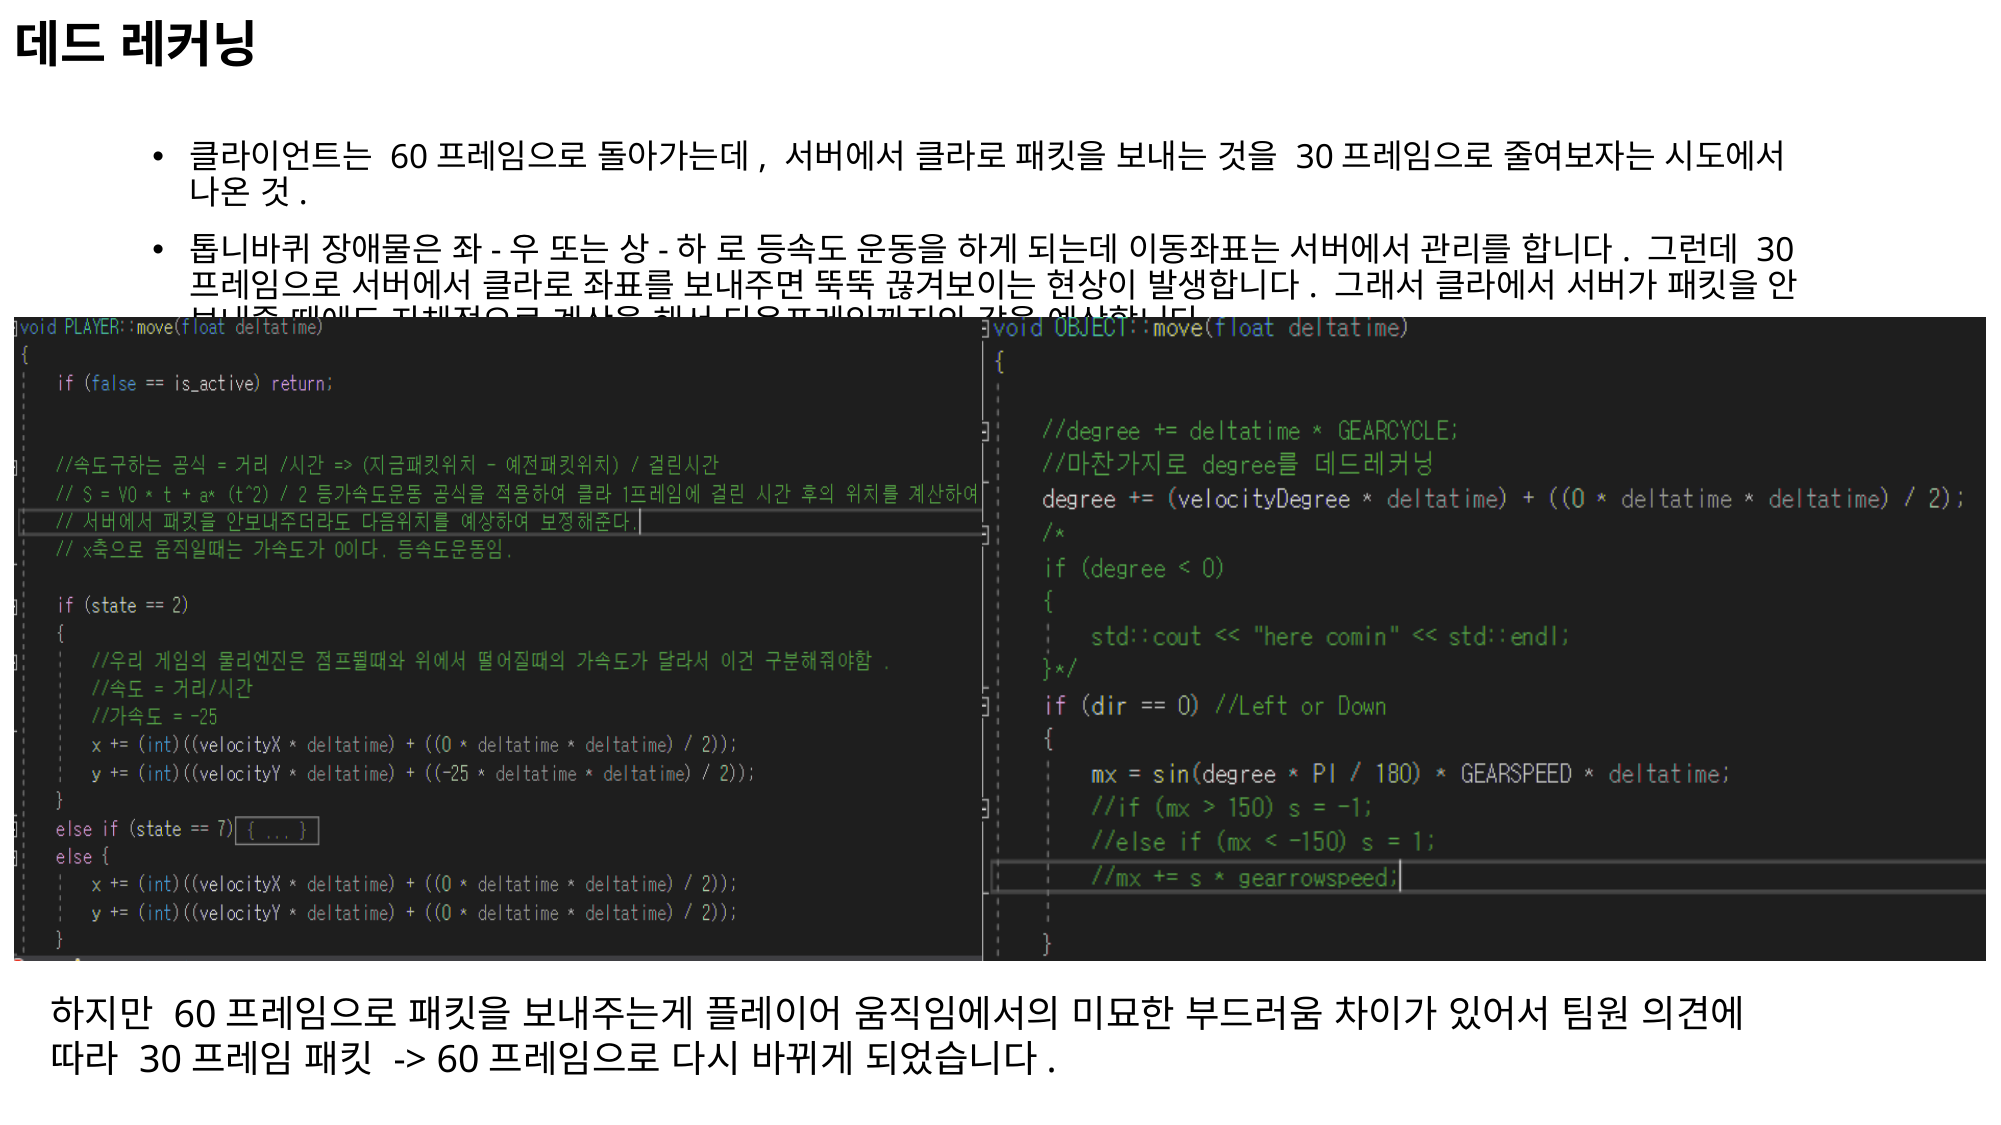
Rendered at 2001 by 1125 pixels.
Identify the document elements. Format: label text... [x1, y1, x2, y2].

text_box 데드 레커닝 [0, 4, 886, 80]
list 클라이언트는 60프레임으로 돌아가는데, 서버에서 클라로 패킷을 보내는 것을 30프레임으로 줄여보자는 시도에서 나온 것. 톱니바퀴 장애물은 좌-우 또는 상-하 로 등속도 운동을 하게 되는데 이동좌표는 서버에서 관리를 합니다. 그런데 30프레임으로 서버에서 클라로 좌표를 보내주면 뚝뚝 끊겨보이는 현상이 발생합니다. 그래서 클라에서 서버가 패킷을 안 보내줄 때에도 자체적으로 계산을 해서 다음프레임까지의 값을 예상합니다. [137, 132, 1863, 317]
picture [14, 317, 1986, 961]
text_box 하지만 60프레임으로 패킷을 보내주는게 플레이어 움직임에서의 미묘한 부드러움 차이가 있어서 팀원 의견에 따라 30프레임 패킷 -> 60프레임으로 다시 바뀌게 되었습니다. [35, 982, 1802, 1088]
